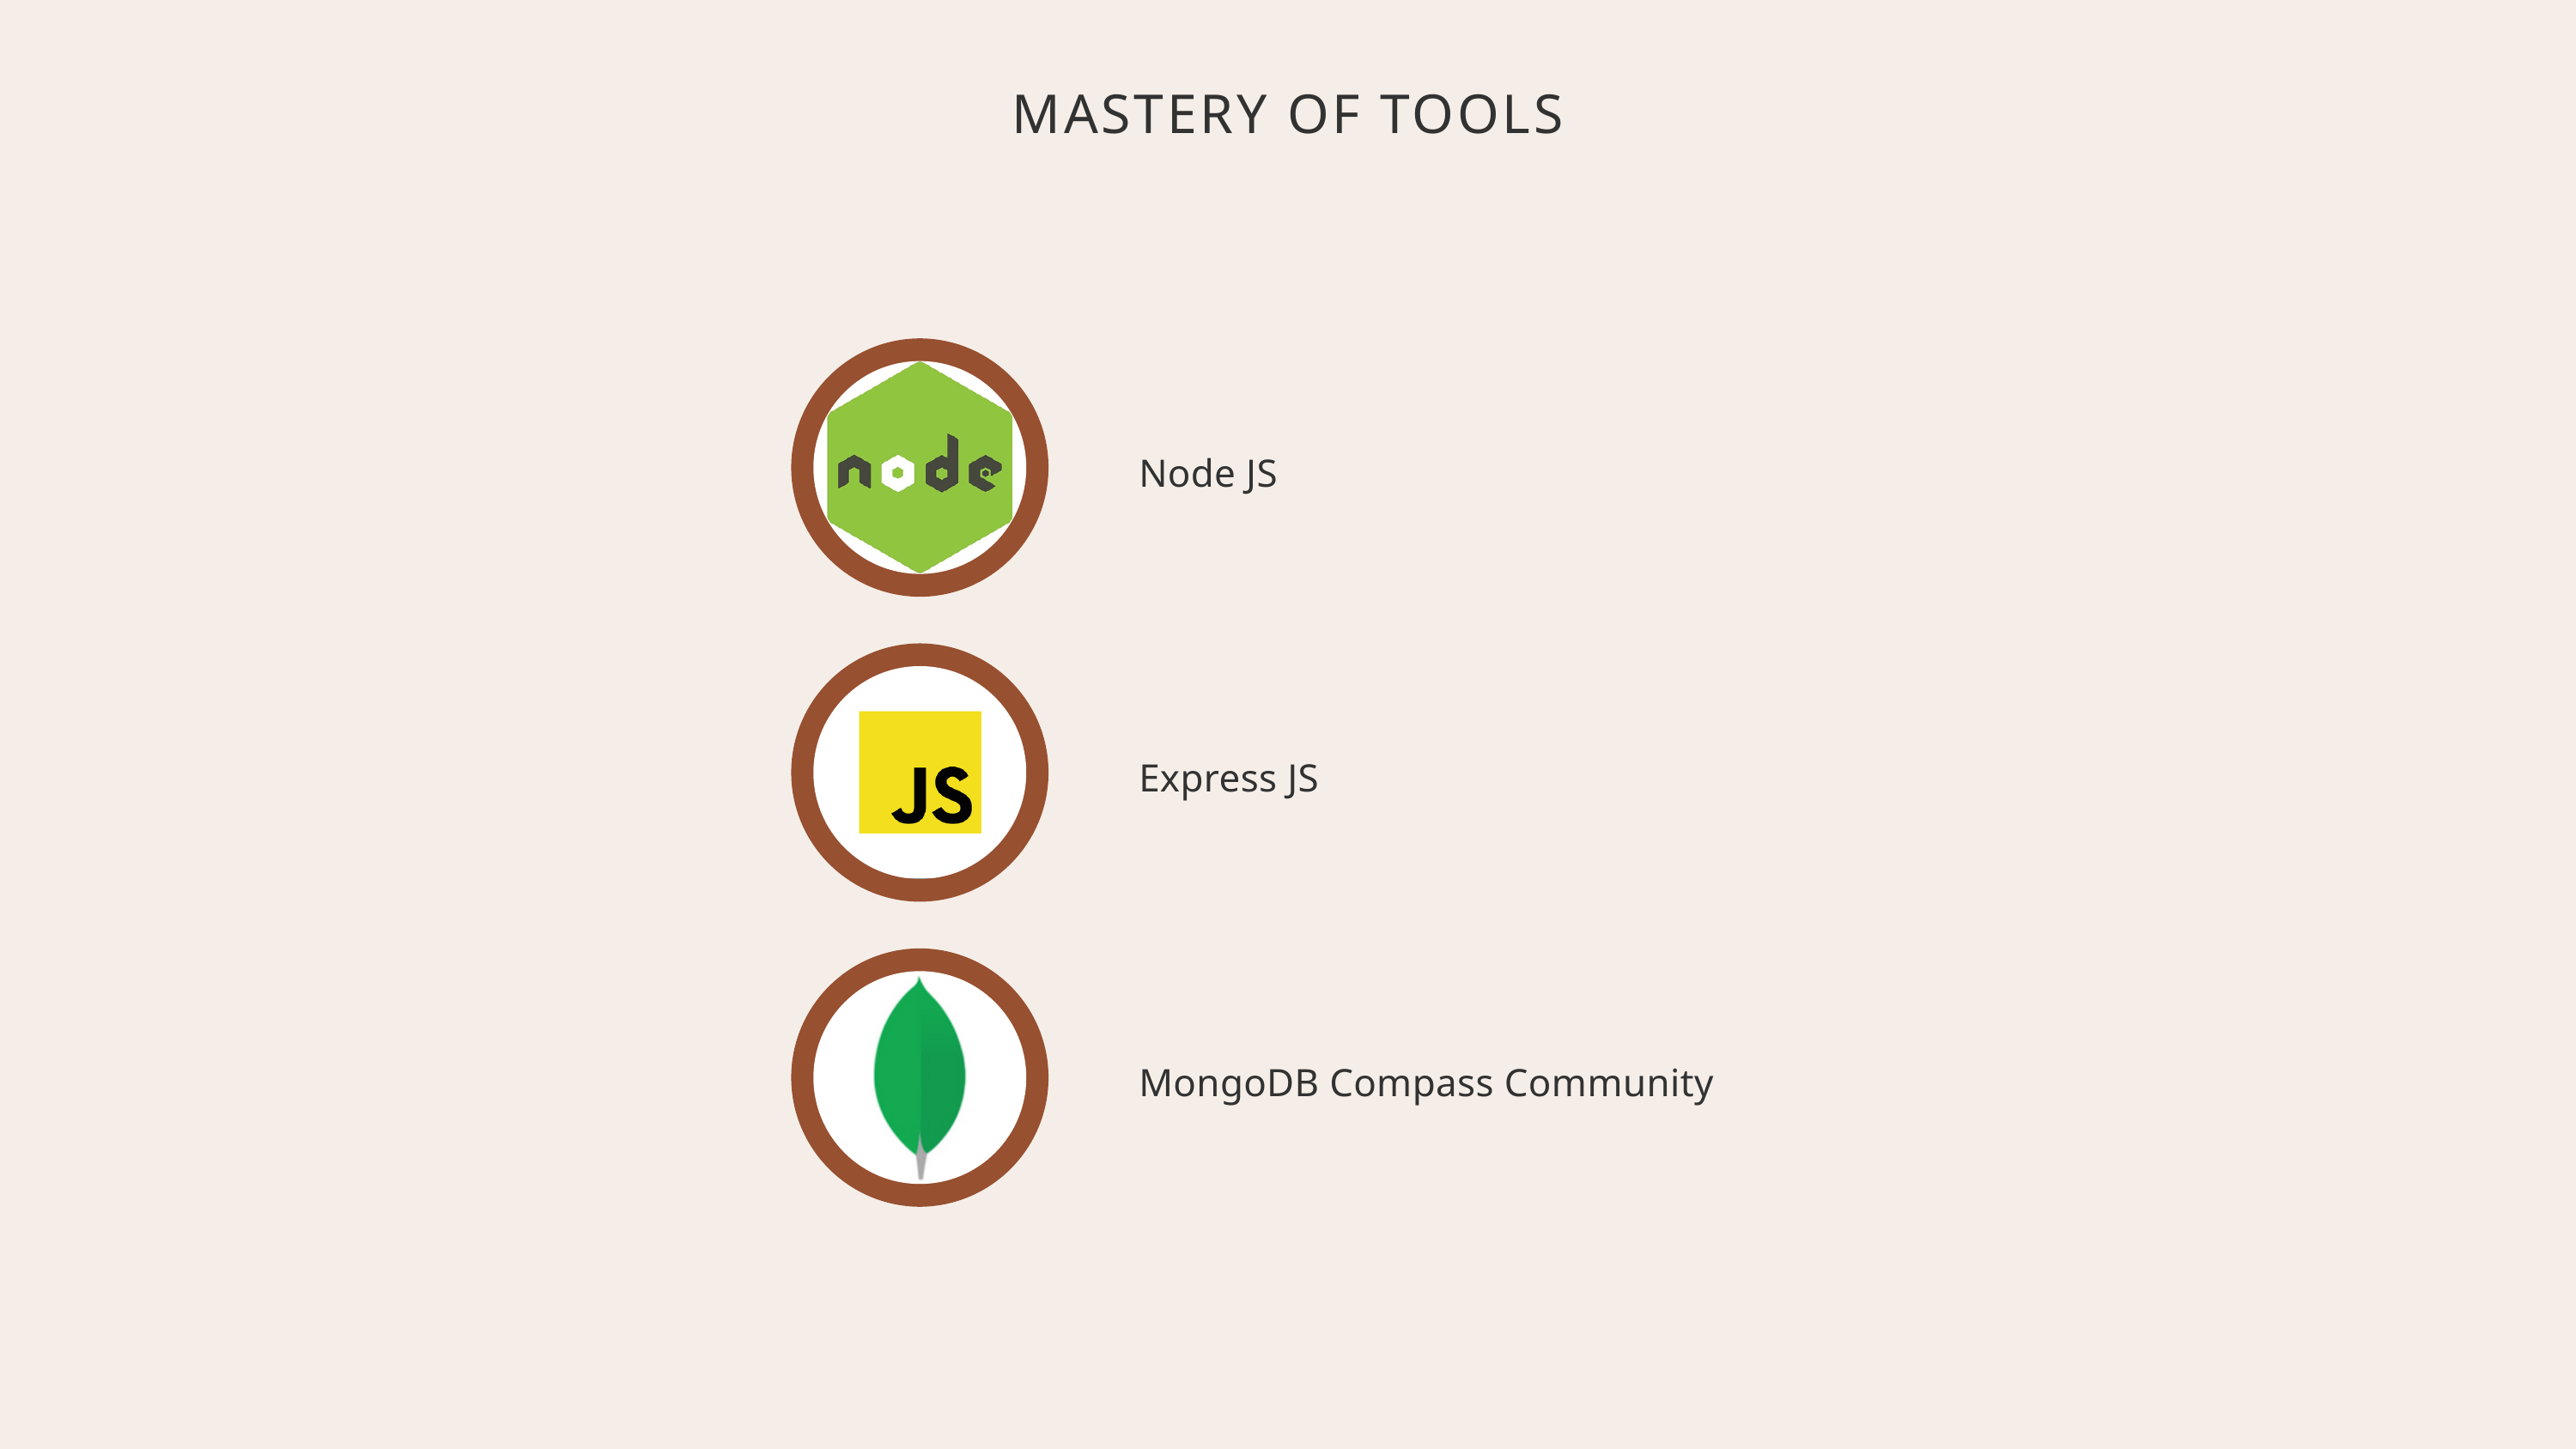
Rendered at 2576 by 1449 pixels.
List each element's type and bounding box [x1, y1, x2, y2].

text_box [767, 80, 1808, 1208]
